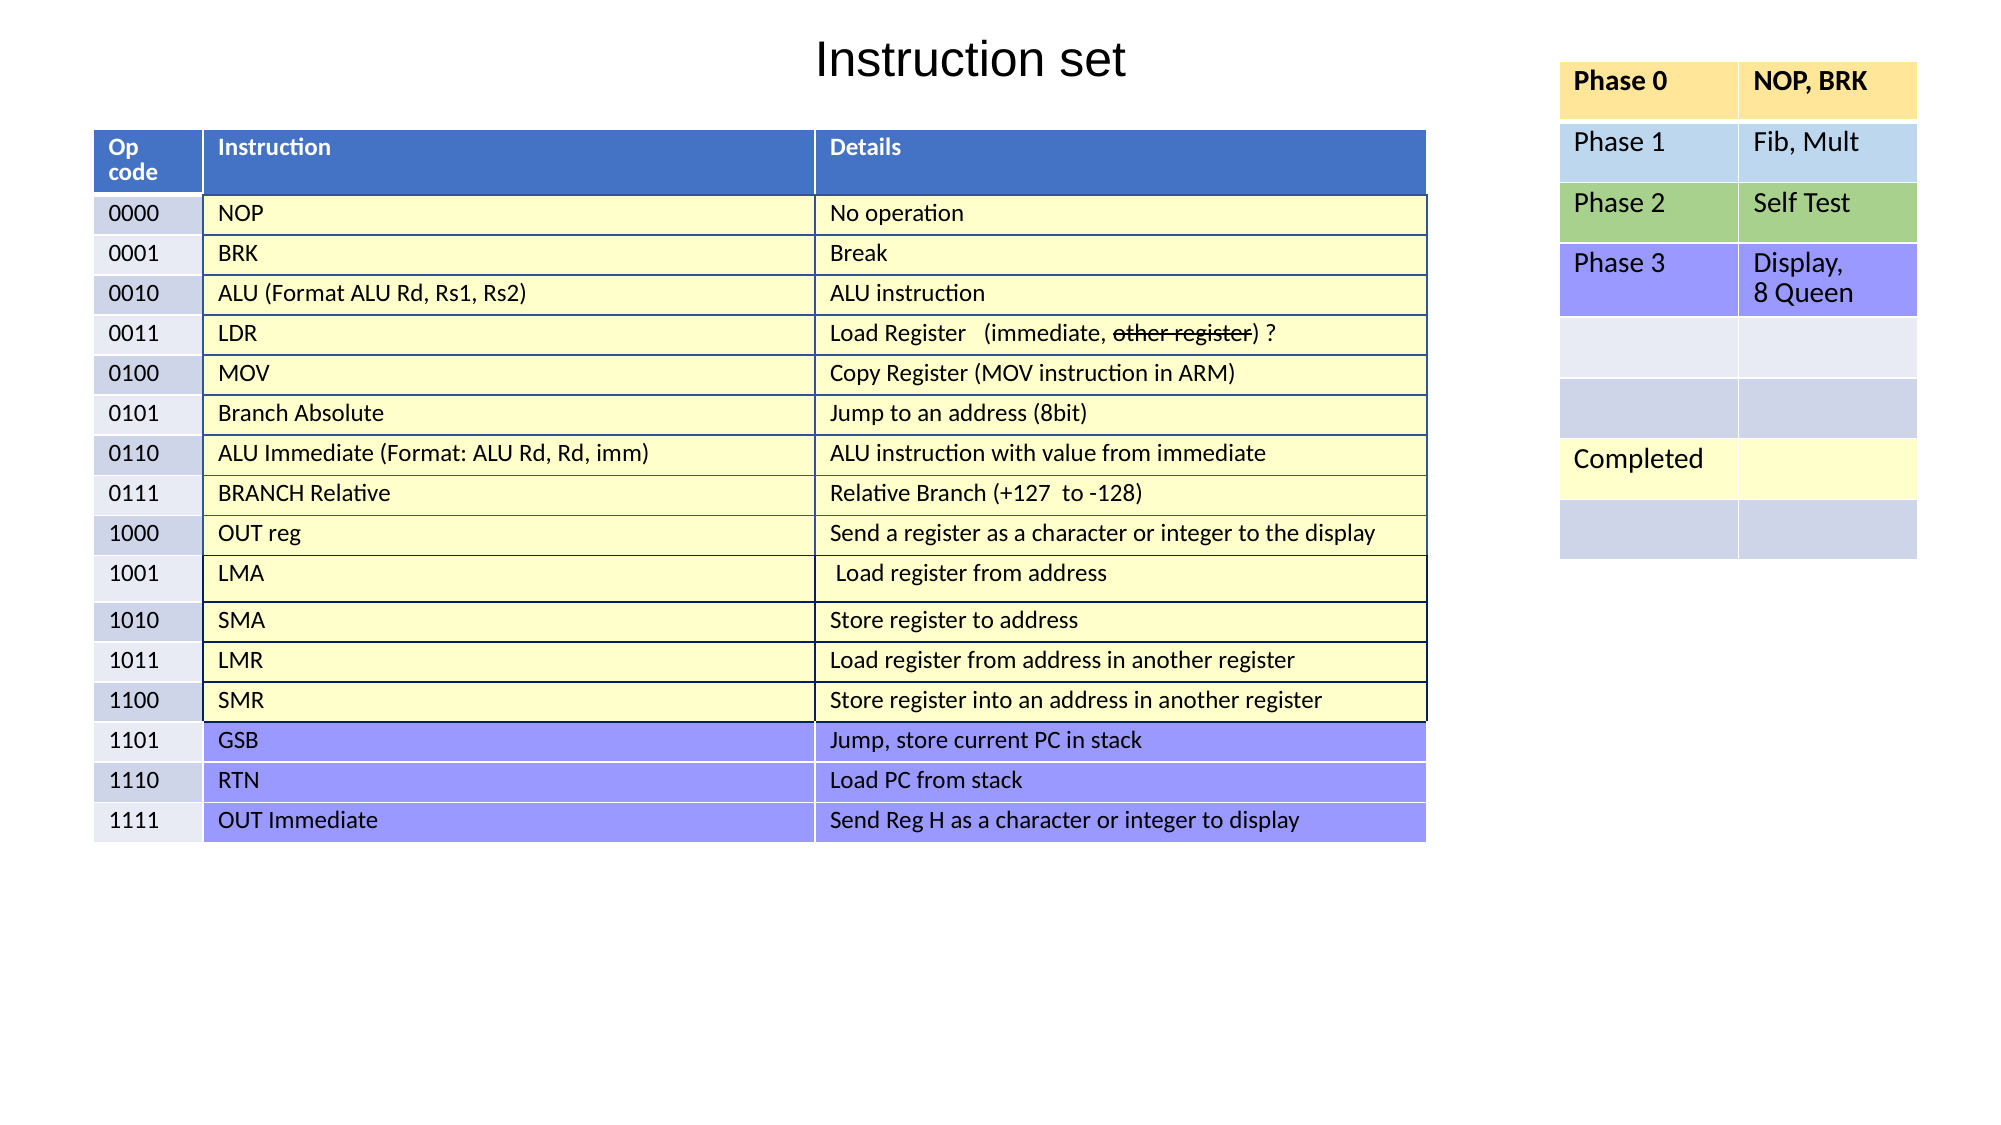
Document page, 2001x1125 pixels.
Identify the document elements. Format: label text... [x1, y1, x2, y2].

table_header Details [816, 130, 1426, 194]
table_cell [1560, 500, 1738, 559]
table_cell [1739, 439, 1917, 499]
table_cell NOP [204, 196, 814, 234]
table_cell Load register from address in another register [816, 643, 1426, 681]
table_cell Load Register (immediate, other register) ? [816, 316, 1426, 354]
table_cell Phase 3 [1560, 244, 1738, 316]
table_cell 1101 [94, 723, 202, 761]
table_cell Send a register as a character or integer to the display [816, 516, 1426, 555]
table_cell Relative Branch (+127 to -128) [816, 476, 1426, 515]
table_cell 0110 [94, 436, 202, 475]
table_cell Load register from address [816, 556, 1426, 601]
table_cell Completed [1560, 439, 1738, 499]
table_cell No operation [816, 196, 1426, 234]
table_header Phase 0 [1560, 62, 1738, 119]
table_cell LDR [204, 316, 814, 354]
table_cell BRK [204, 236, 814, 274]
table_cell Jump, store current PC in stack [816, 723, 1426, 761]
table_cell Load PC from stack [816, 763, 1426, 802]
table_cell Branch Absolute [204, 396, 814, 434]
table_cell Copy Register (MOV instruction in ARM) [816, 356, 1426, 394]
table_cell 1001 [94, 556, 202, 601]
table_cell Display, 8 Queen [1739, 244, 1917, 316]
table_cell Break [816, 236, 1426, 274]
table_cell ALU instruction with value from immediate [816, 436, 1426, 475]
table_cell Store register to address [816, 603, 1426, 641]
table_cell Phase 1 [1560, 124, 1738, 182]
table_cell 1111 [94, 803, 202, 842]
table_cell [1739, 318, 1917, 377]
table_cell RTN [204, 763, 814, 802]
table_cell Fib, Mult [1739, 124, 1917, 182]
table_cell OUT reg [204, 516, 814, 555]
table_cell ALU (Format ALU Rd, Rs1, Rs2) [204, 276, 814, 314]
table_cell 0100 [94, 356, 202, 394]
table_header Instruction [204, 130, 814, 194]
table_cell 1000 [94, 516, 202, 555]
table_cell SMA [204, 603, 814, 641]
table_cell 0011 [94, 316, 202, 354]
table_cell Send Reg H as a character or integer to display [816, 803, 1426, 842]
table_cell 0111 [94, 476, 202, 515]
table_cell 1100 [94, 683, 202, 721]
table_cell ALU instruction [816, 276, 1426, 314]
table_cell MOV [204, 356, 814, 394]
table_cell BRANCH Relative [204, 476, 814, 515]
table_cell ALU Immediate (Format: ALU Rd, Rd, imm) [204, 436, 814, 475]
subtitle Instruction set [220, 19, 1721, 103]
table_cell Self Test [1739, 183, 1917, 242]
table_cell 1010 [94, 603, 202, 641]
table_cell SMR [204, 683, 814, 721]
table_cell GSB [204, 723, 814, 761]
table_cell 0010 [94, 276, 202, 314]
table_cell OUT Immediate [204, 803, 814, 842]
table_header Op code [94, 130, 202, 192]
table_cell 1110 [94, 763, 202, 802]
table_cell [1560, 318, 1738, 377]
table_cell Phase 2 [1560, 183, 1738, 242]
table_cell Store register into an address in another register [816, 683, 1426, 721]
table_cell [1560, 379, 1738, 438]
table_cell 0001 [94, 236, 202, 274]
table_cell [1739, 500, 1917, 559]
table_cell LMR [204, 643, 814, 681]
table_cell 0000 [94, 197, 202, 234]
table_cell 1011 [94, 643, 202, 681]
table_cell Jump to an address (8bit) [816, 396, 1426, 434]
table_cell [1739, 379, 1917, 438]
table_cell LMA [204, 556, 814, 601]
table_cell 0101 [94, 396, 202, 434]
table_header NOP, BRK [1739, 62, 1917, 119]
